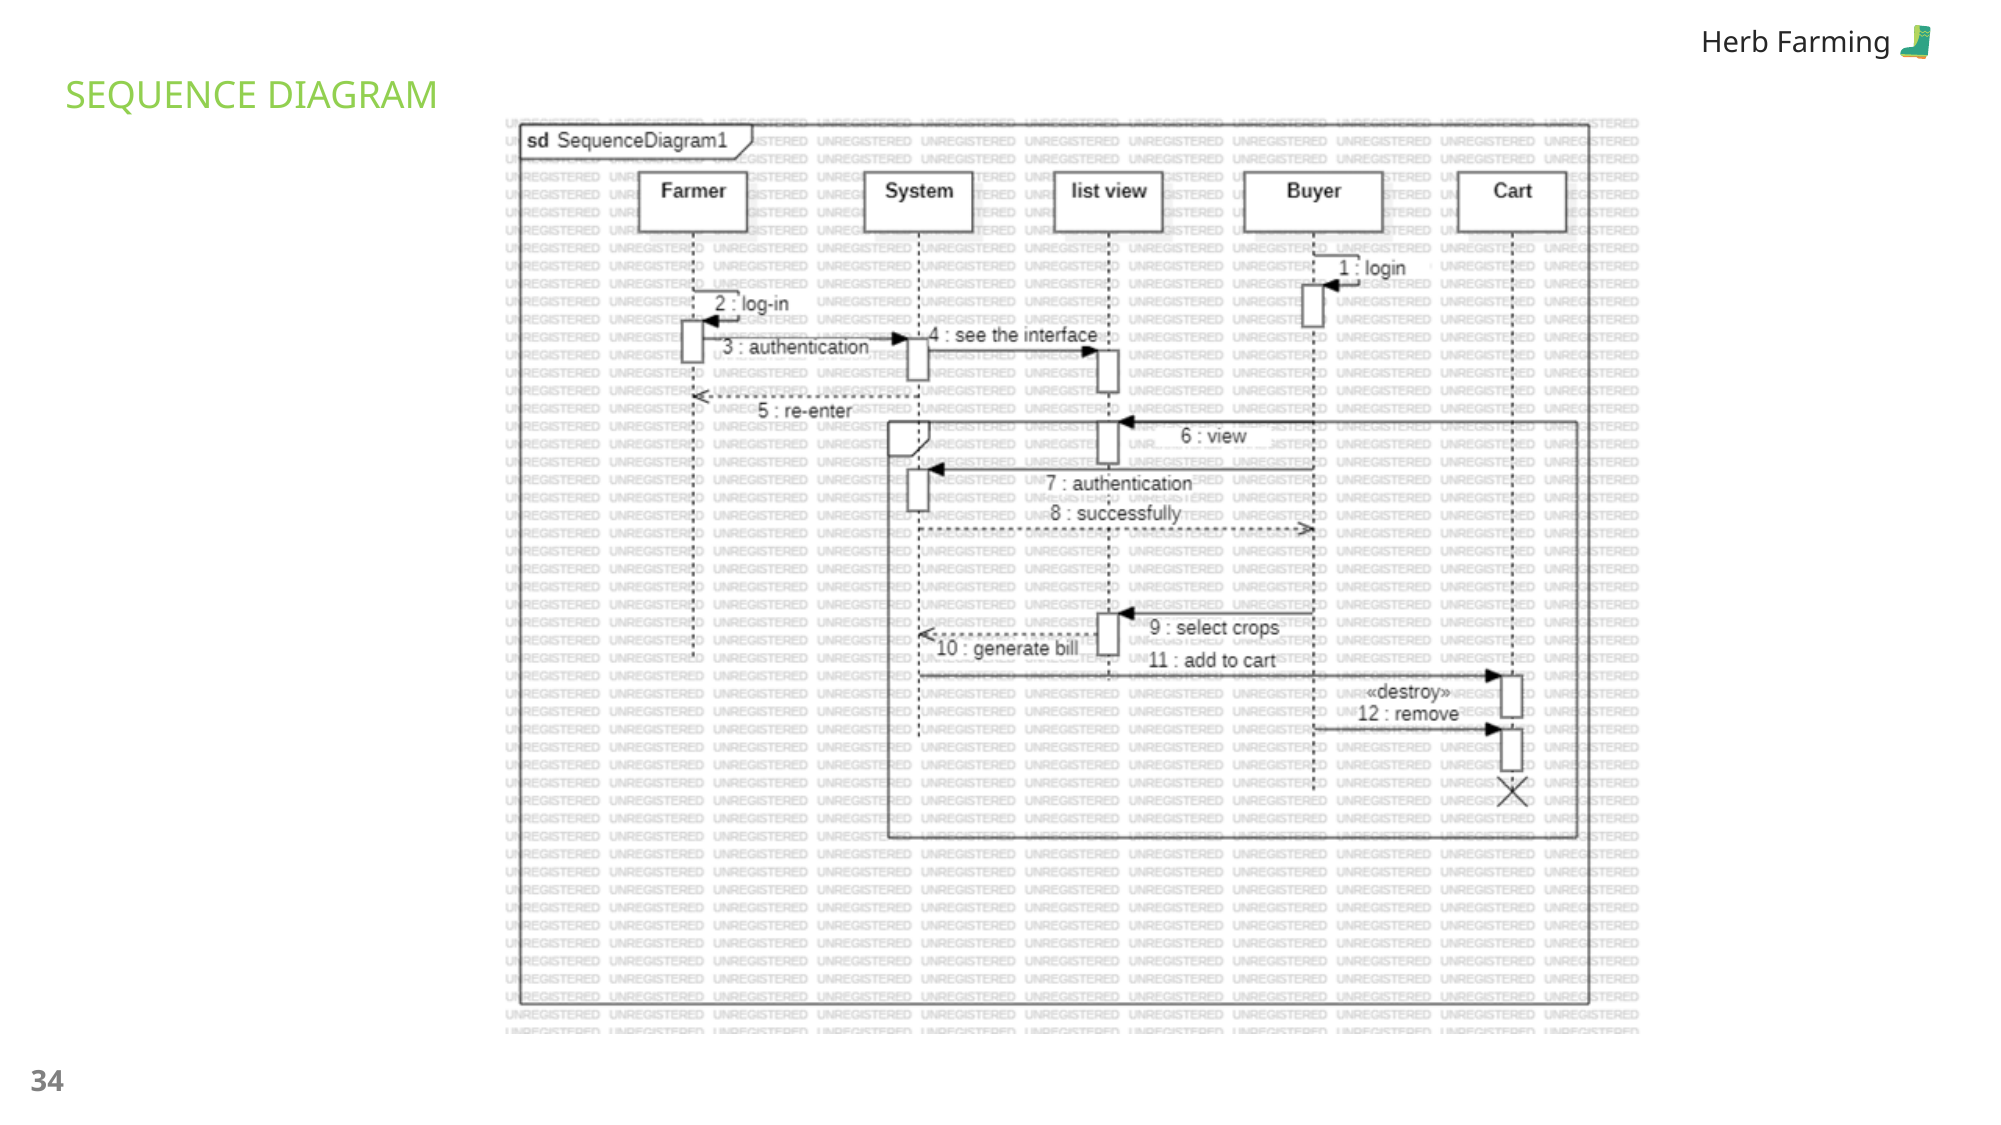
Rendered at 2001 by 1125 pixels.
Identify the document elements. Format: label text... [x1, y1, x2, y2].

text_box SEQUENCE DIAGRAM [50, 63, 454, 124]
picture [448, 93, 1672, 1034]
